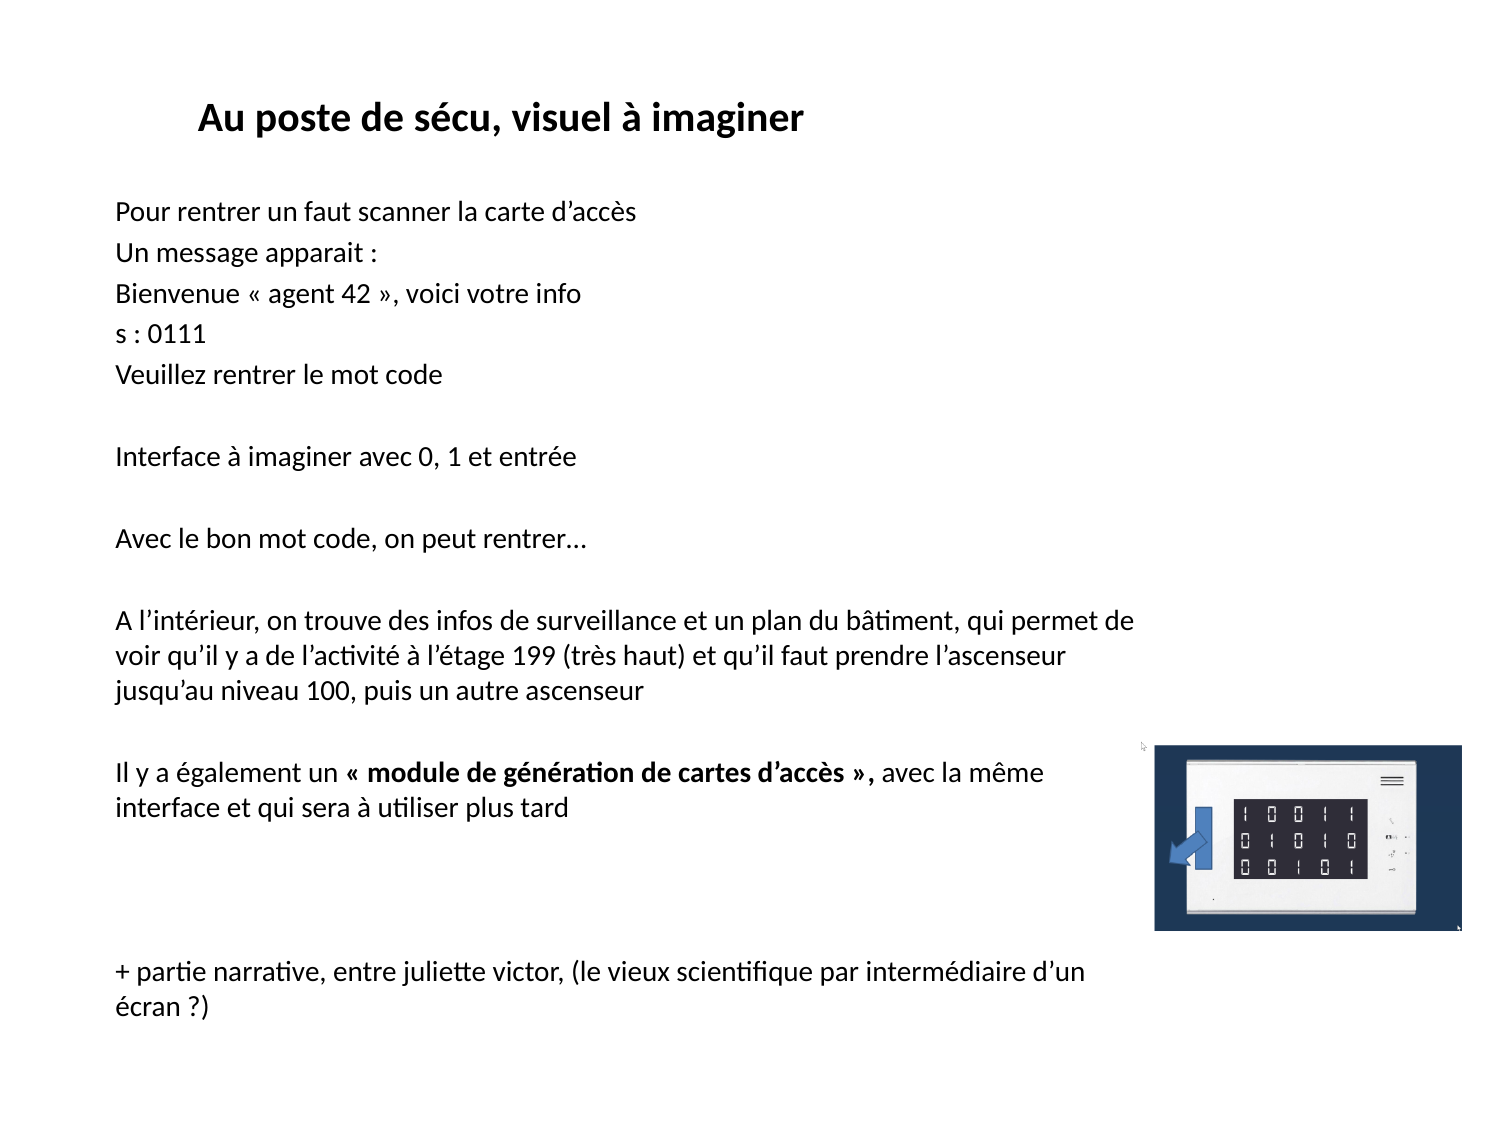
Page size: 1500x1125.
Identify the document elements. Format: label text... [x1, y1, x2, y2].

title Au poste de sécu, visuel à imaginer [183, 54, 1083, 148]
picture [1139, 739, 1470, 934]
list Pour rentrer un faut scanner la carte d’accès Un message apparait : Bienvenue « agent 42 », voici votre info s : 0111 Veuillez rentrer le mot code Interface à imaginer avec 0, 1 et entrée Avec le bon mot code, on peut rentrer… A l’intérieur, on trouve des infos de surveillance et un plan du bâtiment, qui permet de voir qu’il y a de l’activité à l’étage 199 (très haut) et qu’il faut prendre l’ascenseur jusqu’au niveau 100, puis un autre ascenseur Il y a également un « module de génération de cartes d’accès », avec la même interface et qui sera à utiliser plus tard + partie narrative, entre juliette victor, (le vieux scientifique par intermédiaire d’un écran ?) [100, 184, 1164, 1059]
